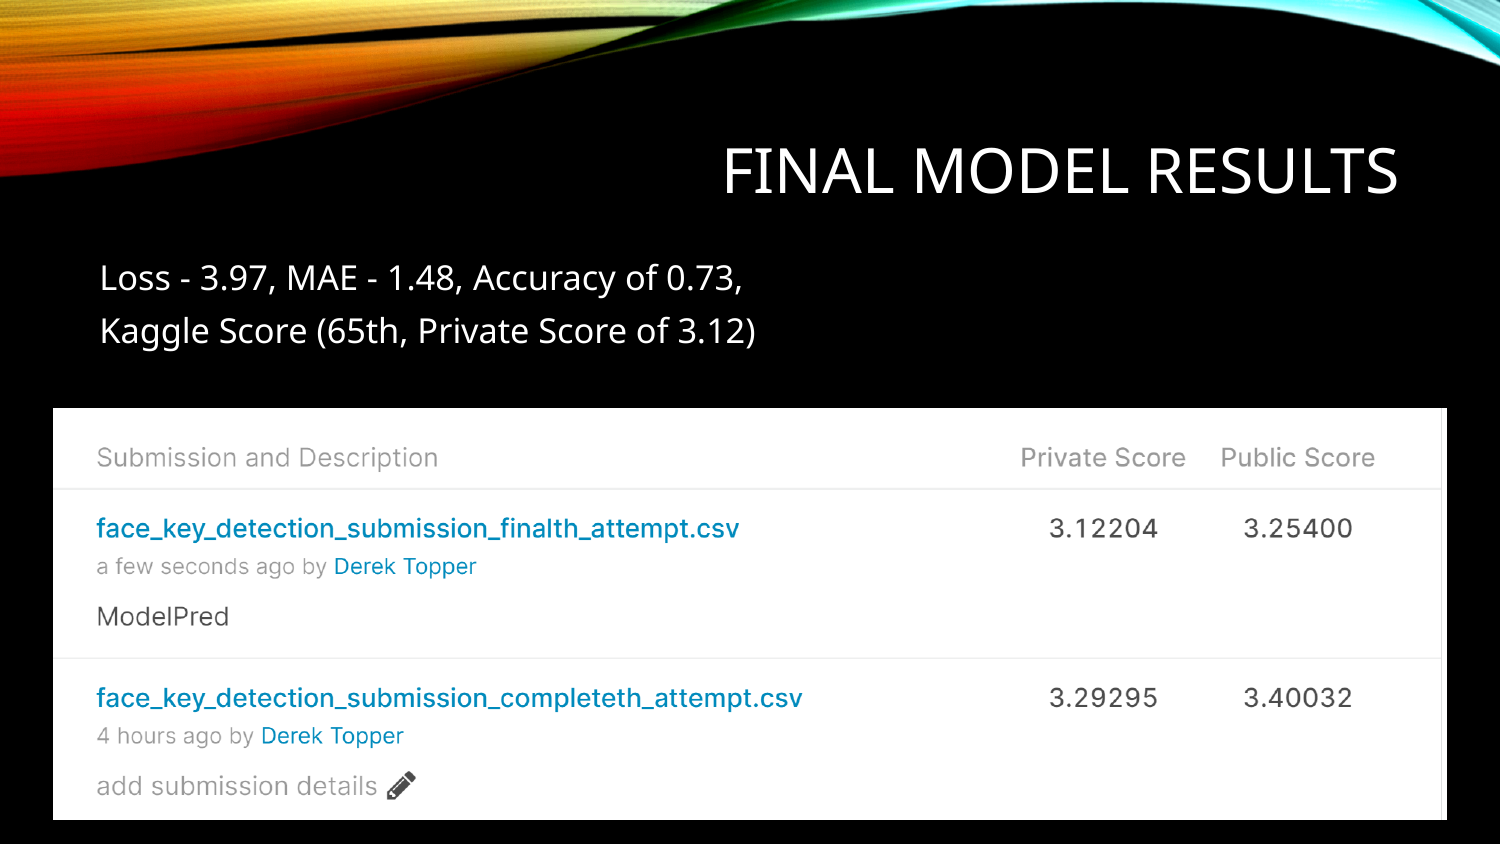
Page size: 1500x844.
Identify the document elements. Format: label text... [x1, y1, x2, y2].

picture [0, 0, 1500, 178]
title FINAL MODEL RESULTS [356, 94, 1416, 253]
list Loss - 3.97, MAE - 1.48, Accuracy of 0.73, Kaggle Score (65th, Private Score of 3.12) [84, 253, 1416, 406]
picture [52, 408, 1448, 821]
